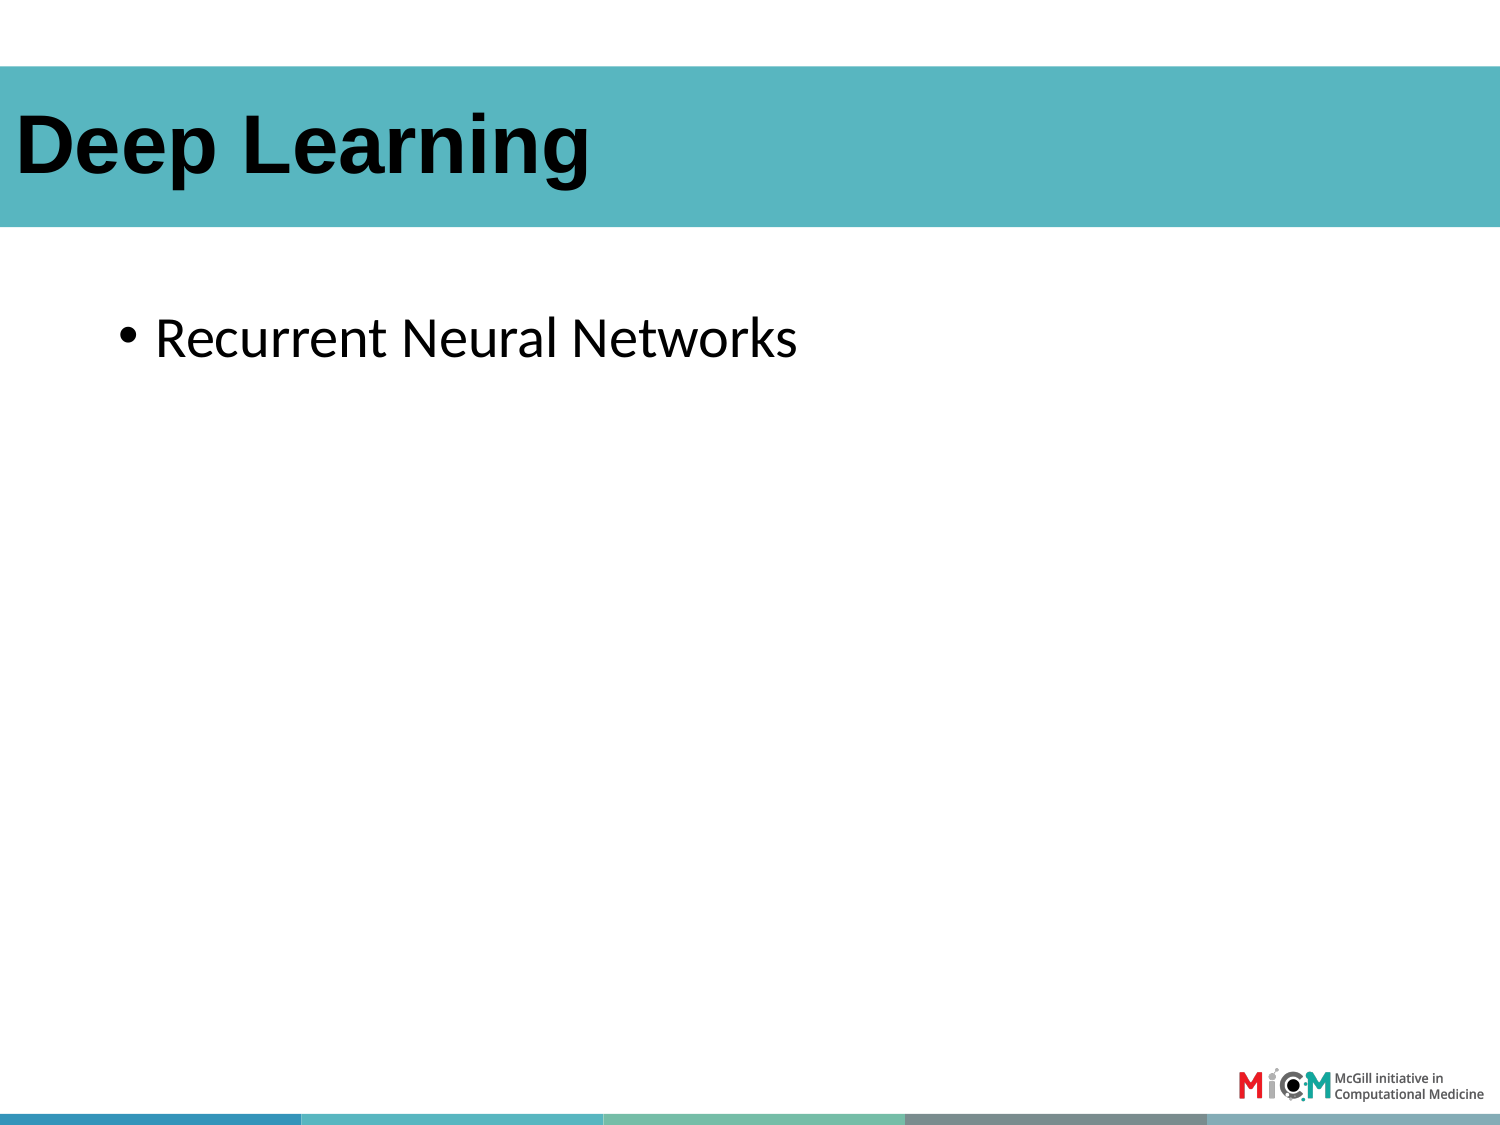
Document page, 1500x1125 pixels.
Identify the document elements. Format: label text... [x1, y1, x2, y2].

picture [1211, 1051, 1500, 1122]
text_box Deep Learning [0, 66, 1500, 228]
list Recurrent Neural Networks [103, 299, 1397, 1014]
